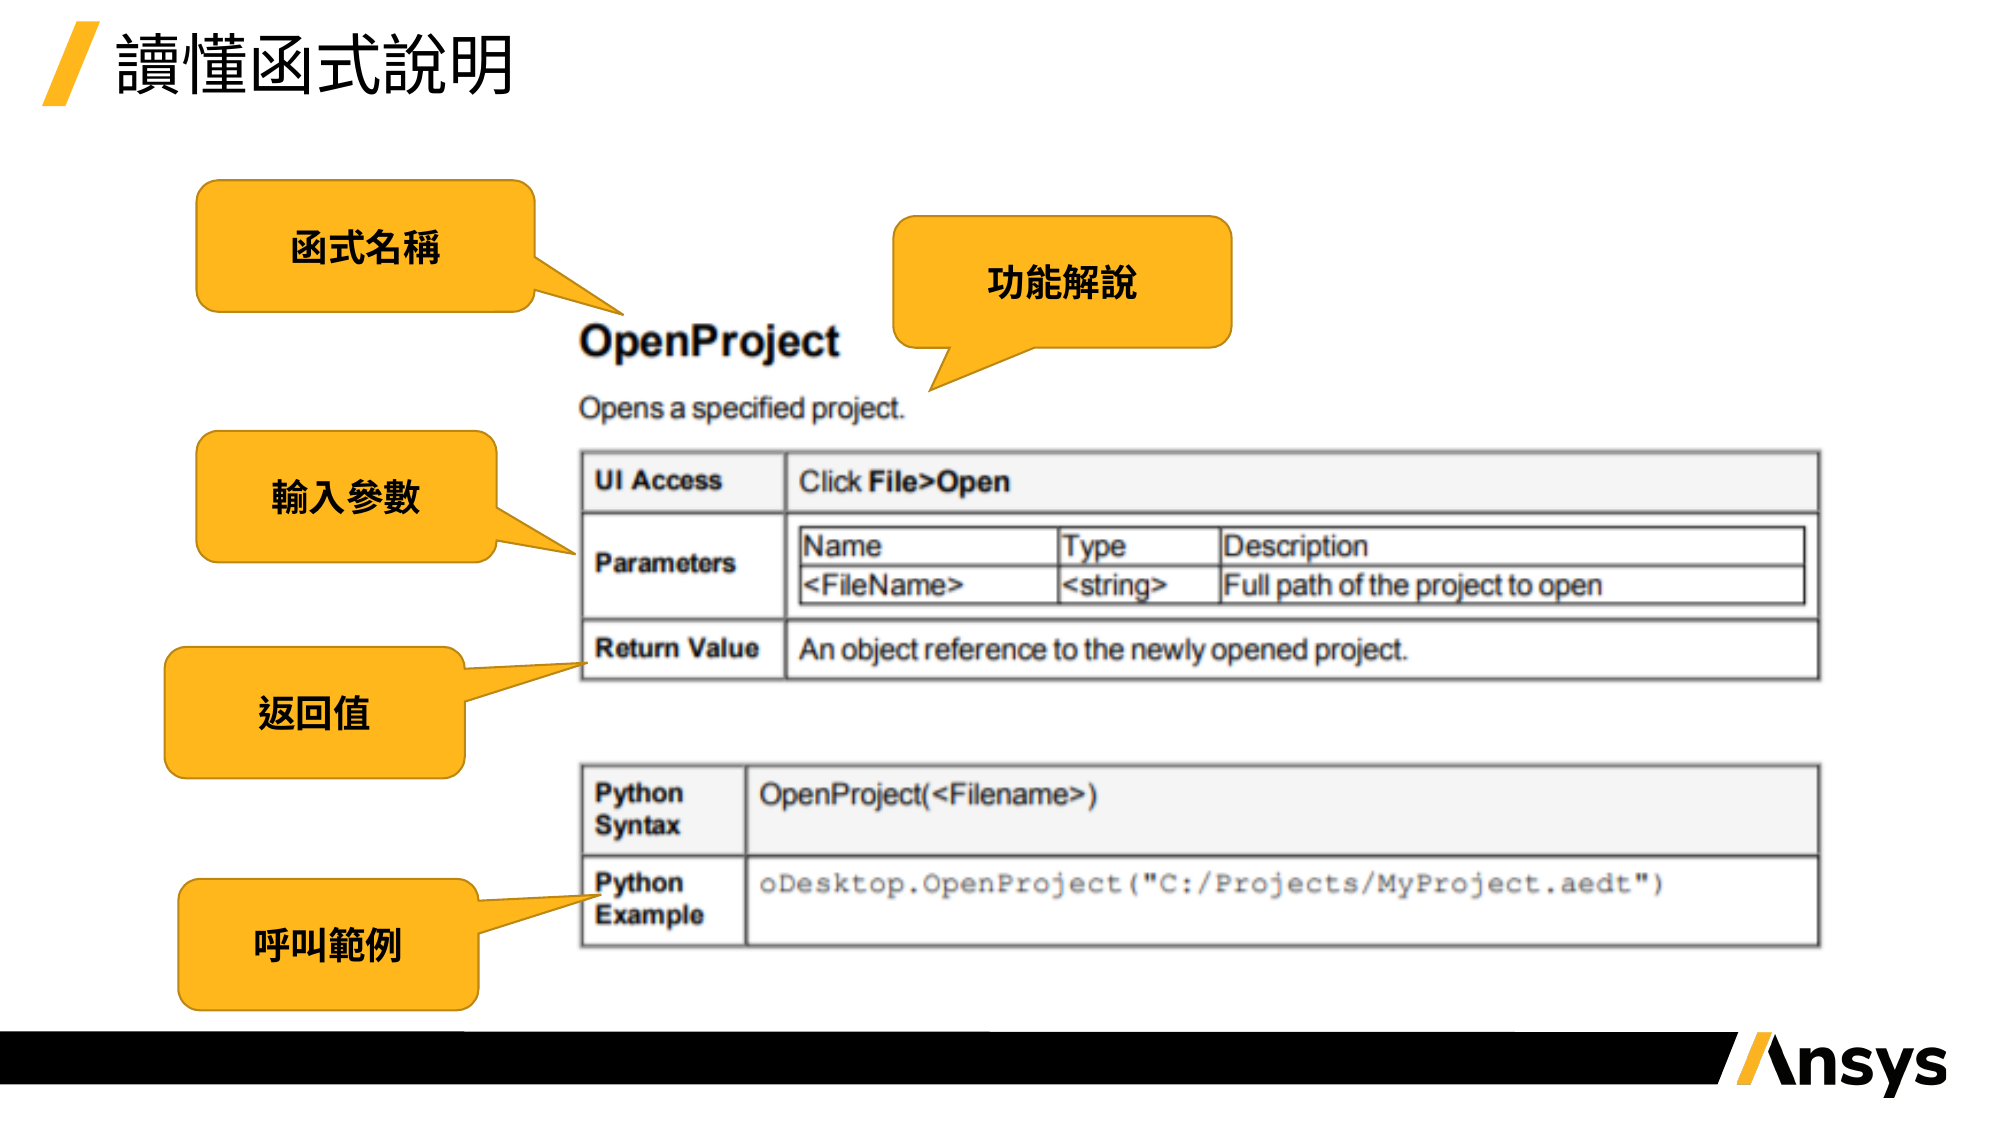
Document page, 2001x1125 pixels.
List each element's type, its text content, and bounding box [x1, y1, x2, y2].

text_box 呼叫範例 [177, 877, 566, 1012]
text_box 功能解說 [892, 215, 1233, 299]
title 讀懂函式說明 [99, 24, 1900, 164]
text_box 函式名稱 [195, 179, 602, 313]
text_box 輸入參數 [195, 429, 566, 564]
picture [566, 299, 1836, 970]
text_box 返回值 [163, 645, 566, 780]
